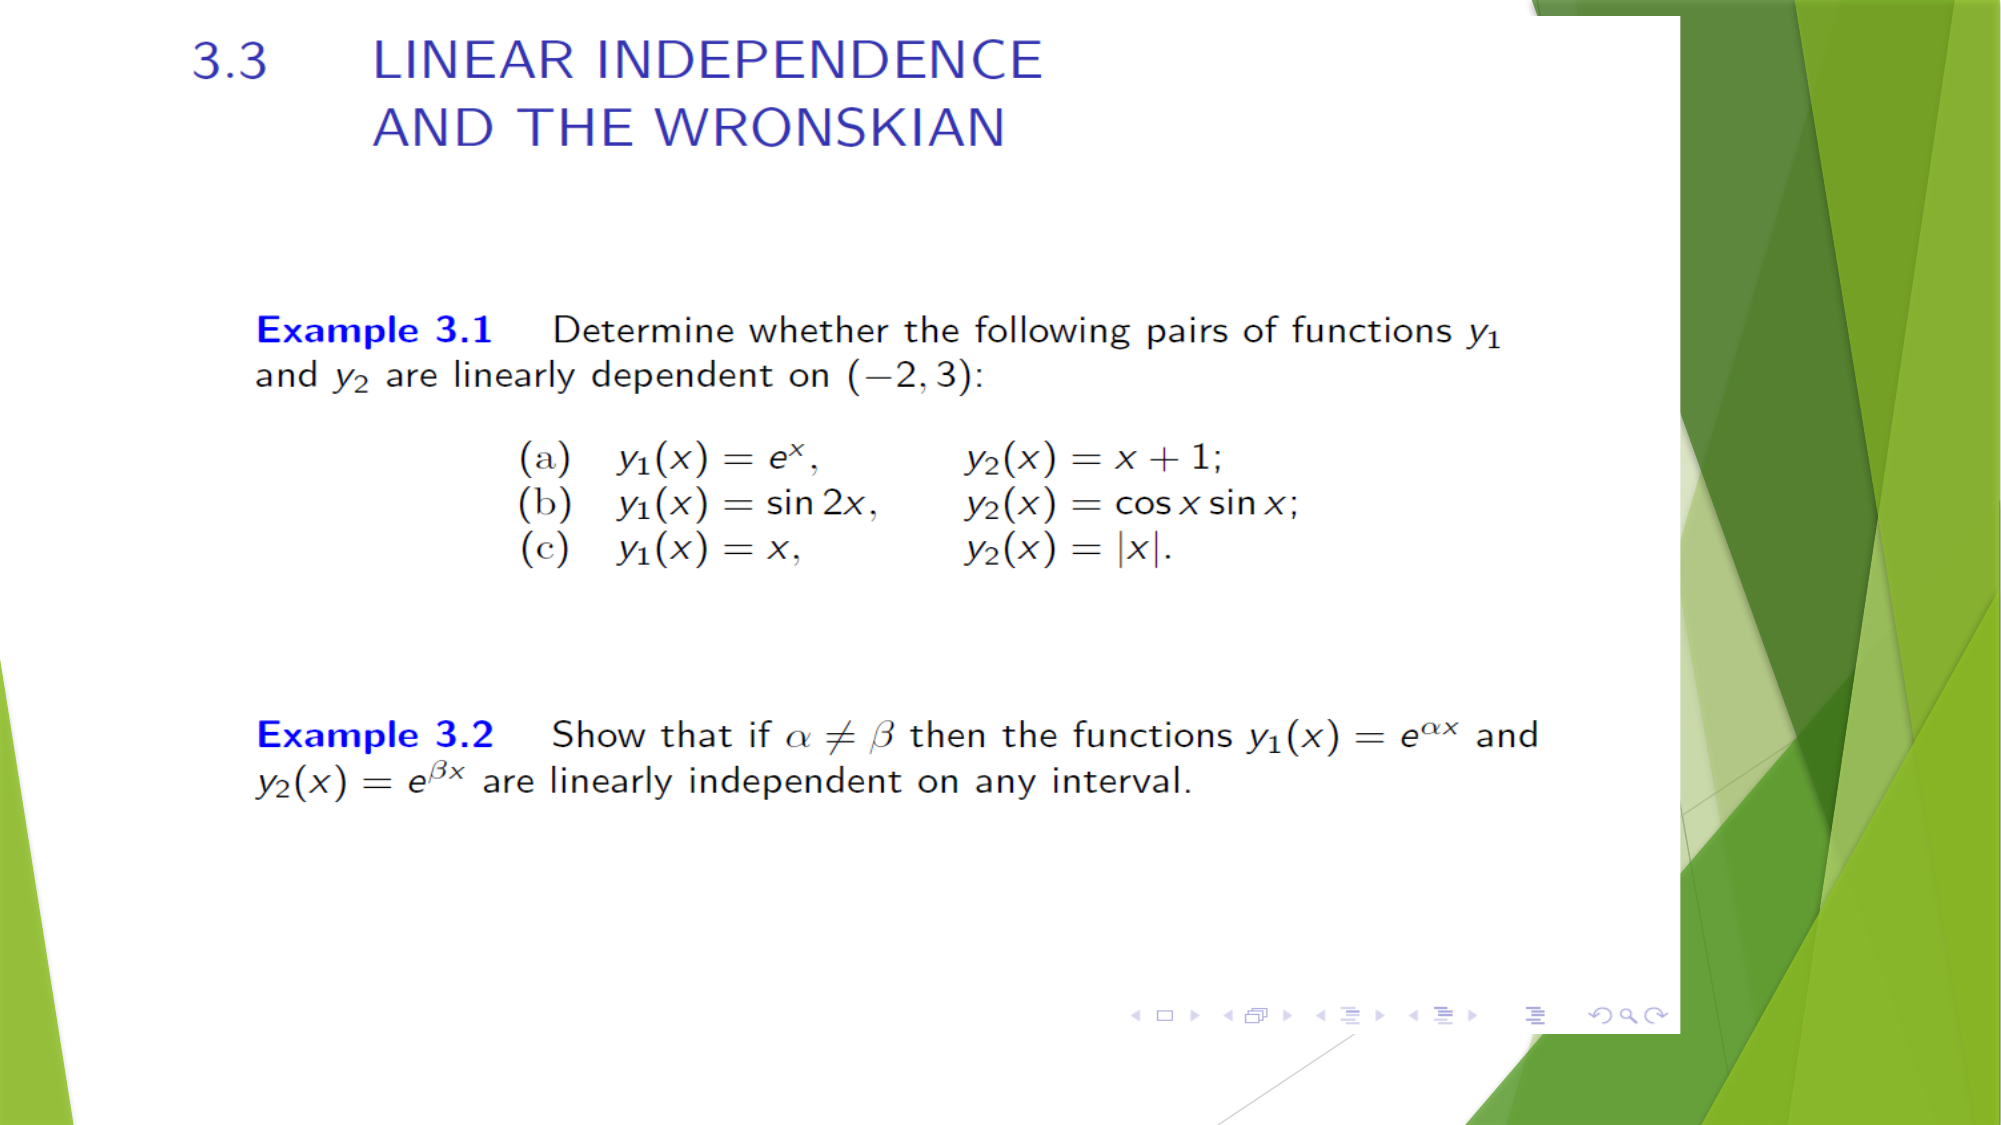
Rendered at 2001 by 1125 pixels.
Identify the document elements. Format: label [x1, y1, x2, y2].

picture [134, 16, 1681, 1035]
